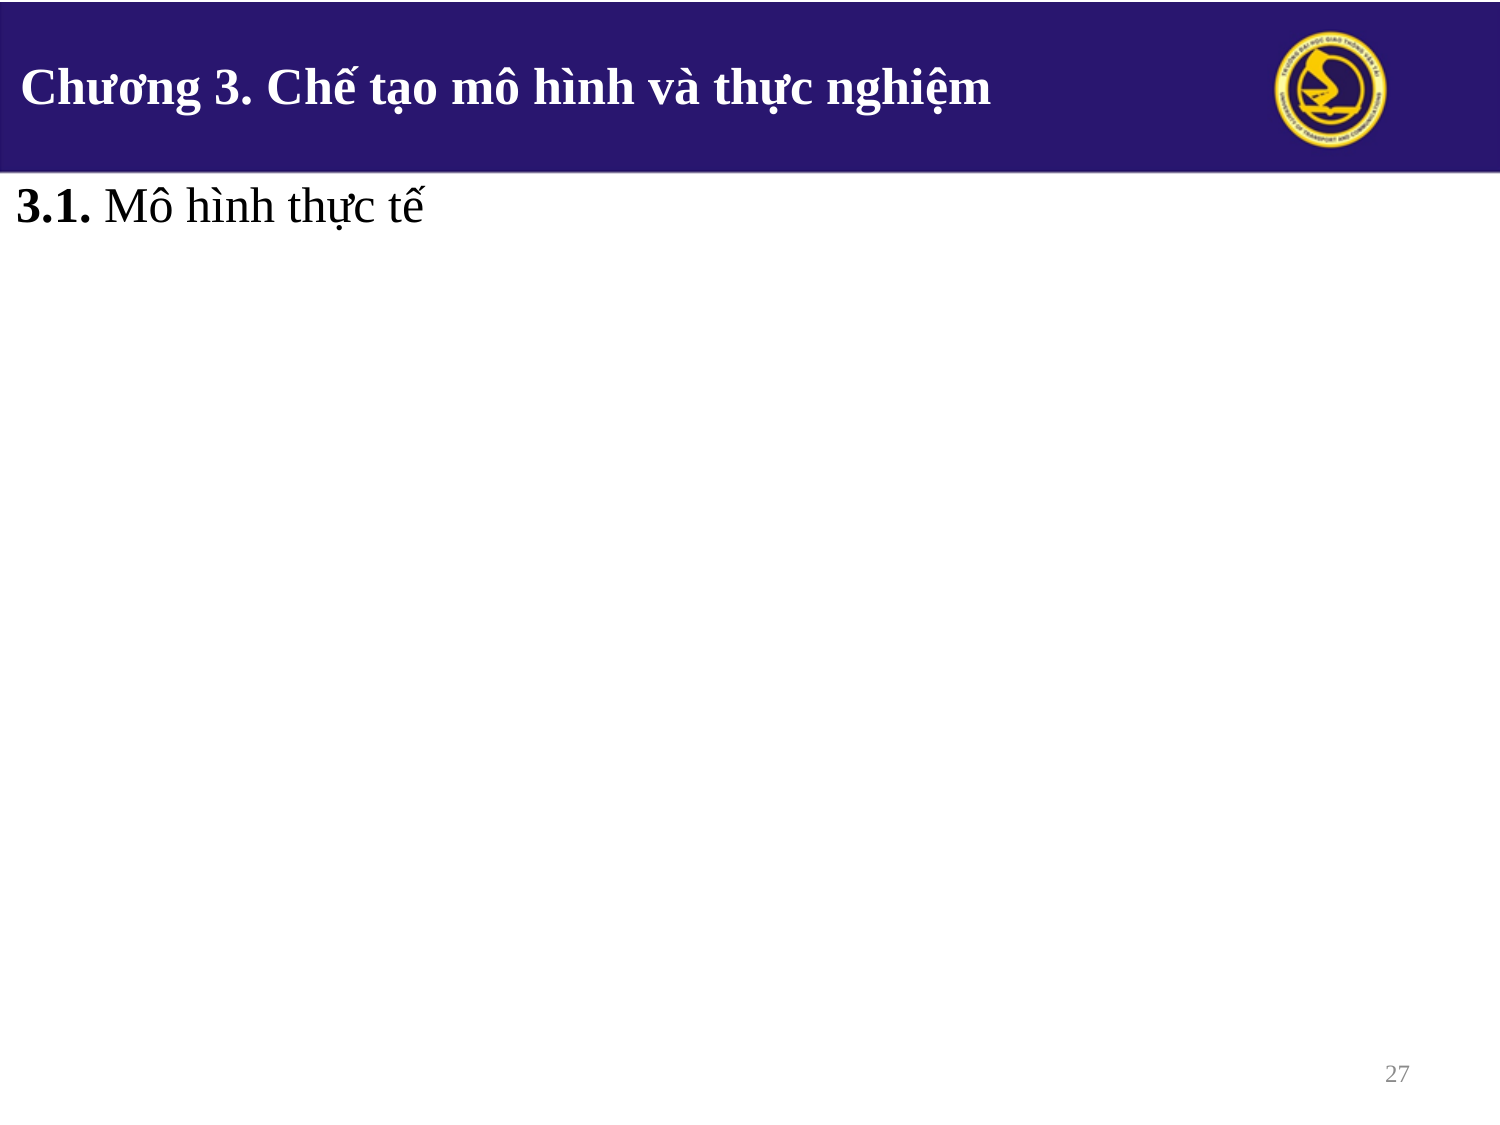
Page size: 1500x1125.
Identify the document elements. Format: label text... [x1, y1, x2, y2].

text_box 3.1. Mô hình thực tế [1, 182, 440, 240]
slide_number 27 [1074, 1042, 1425, 1103]
picture [0, 2, 1500, 176]
